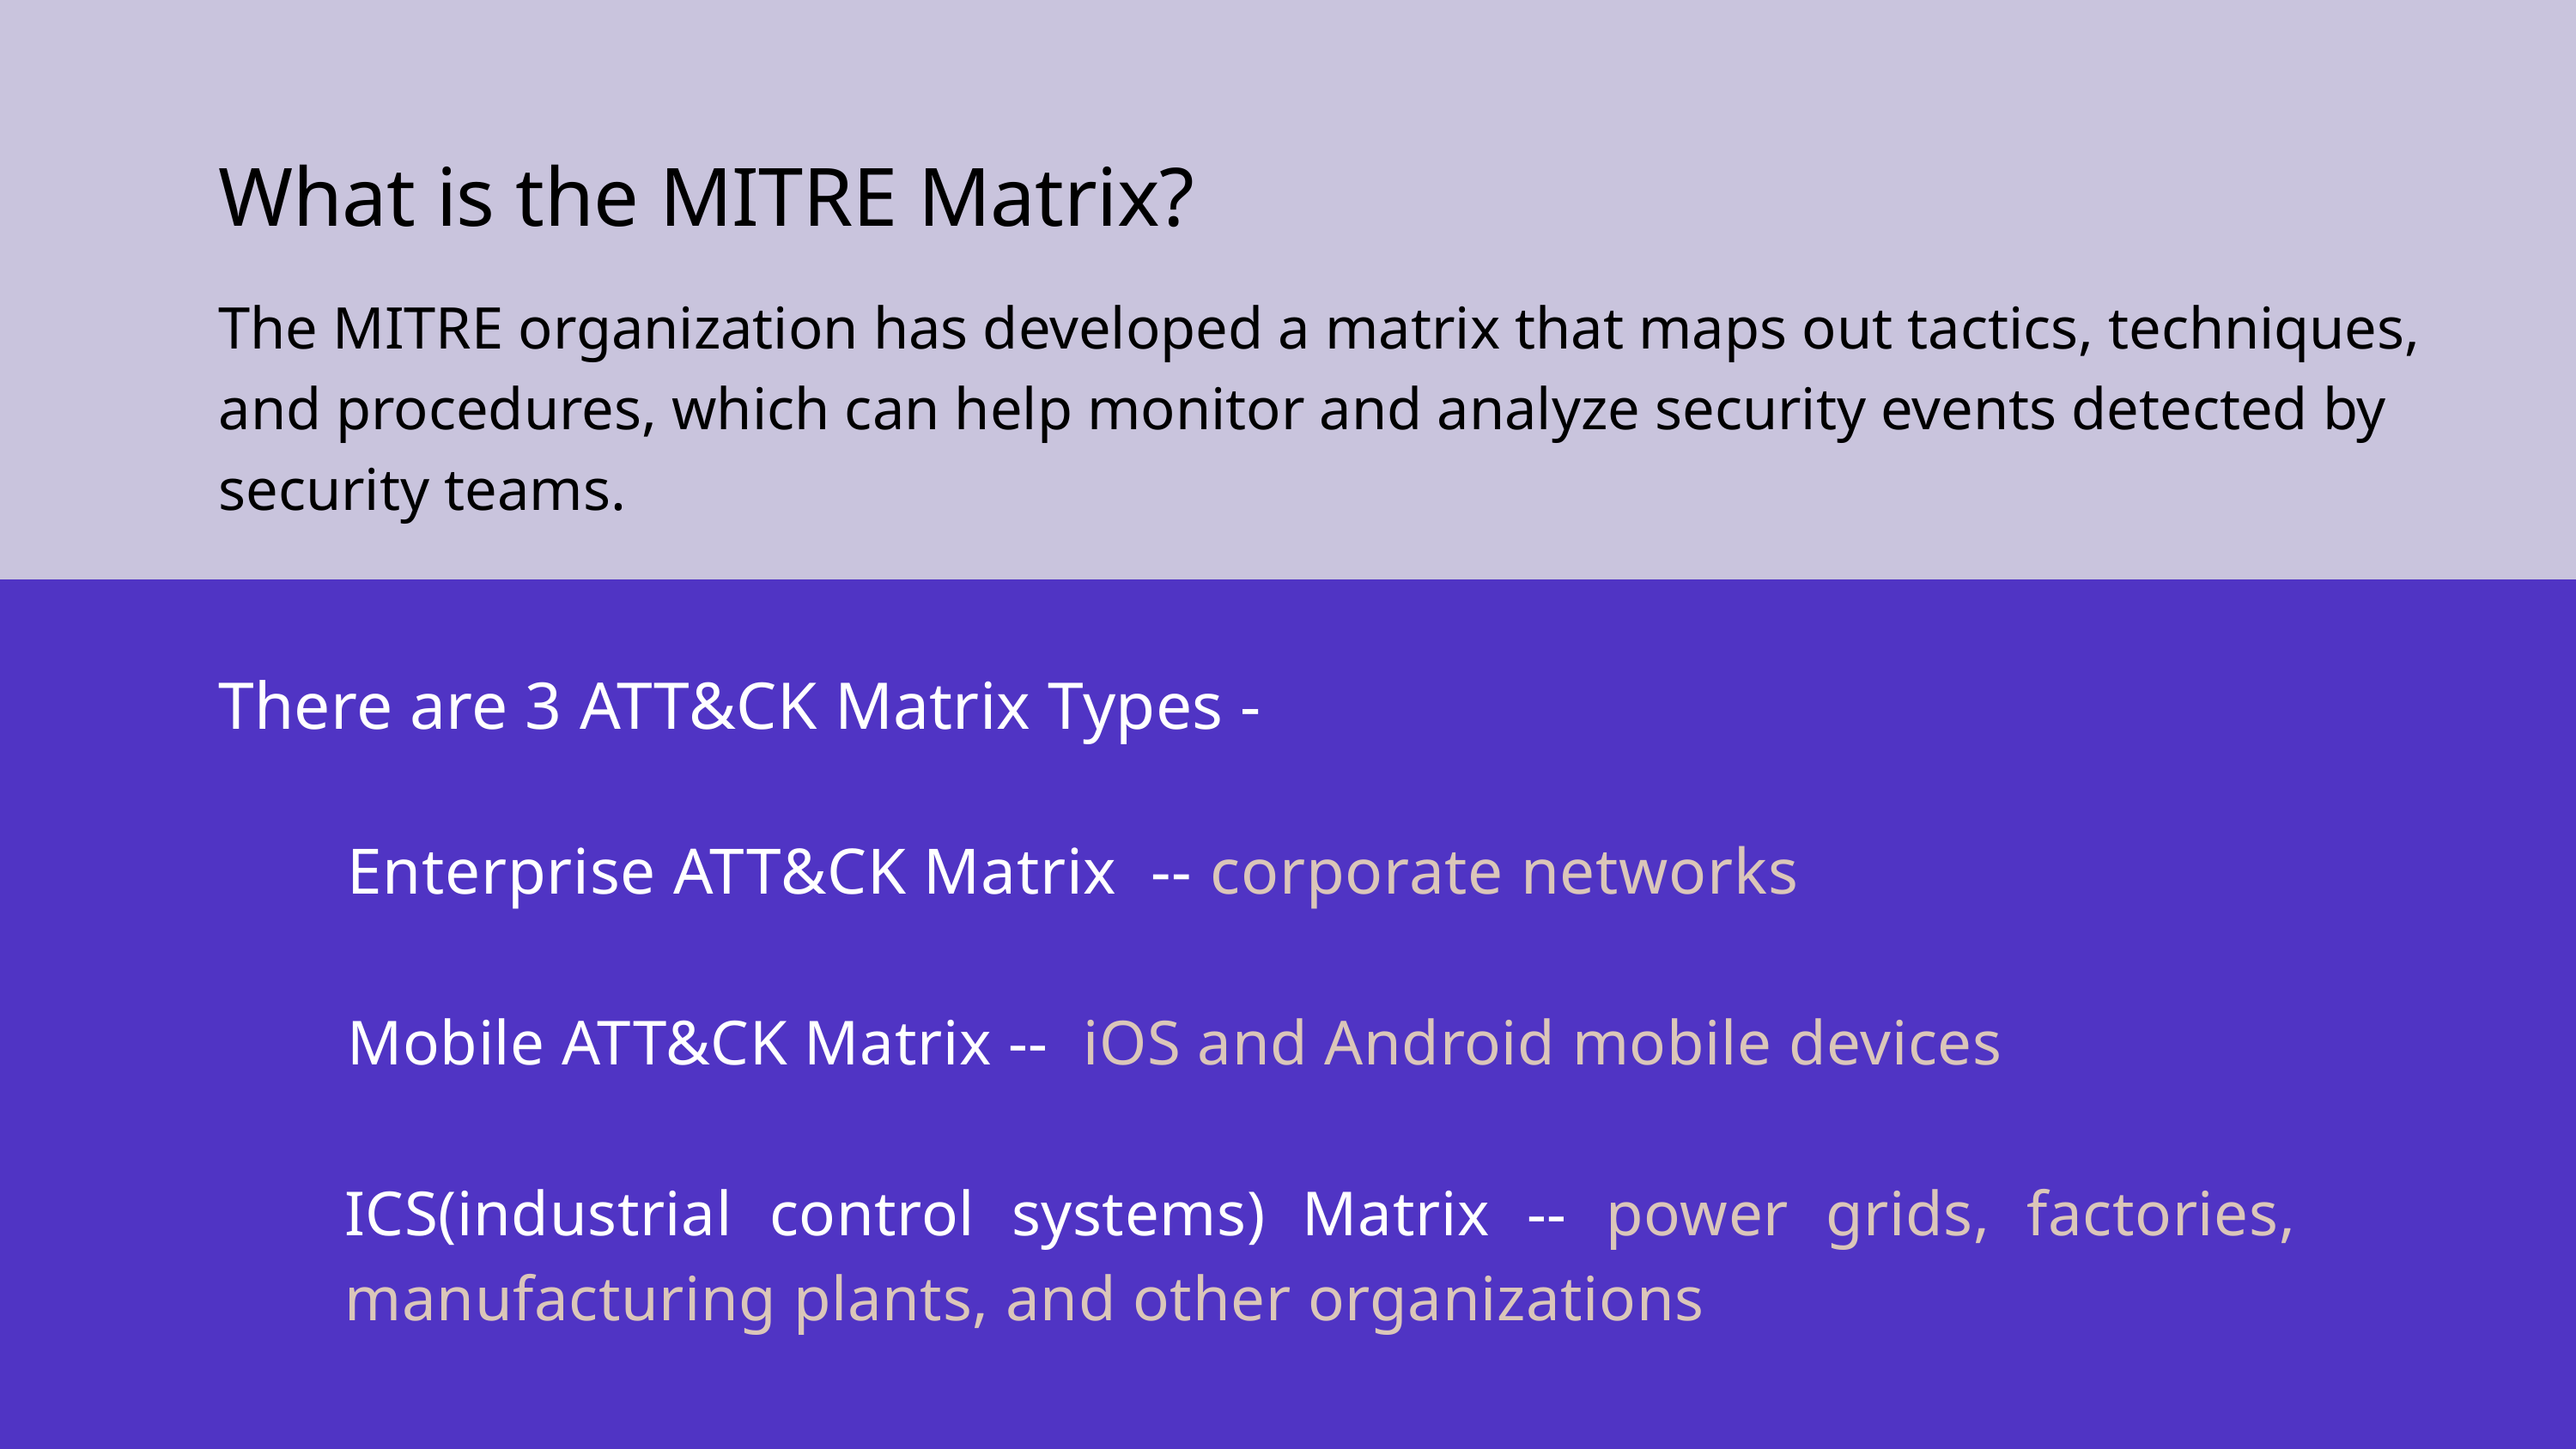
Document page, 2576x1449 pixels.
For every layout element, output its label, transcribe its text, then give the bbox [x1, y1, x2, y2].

text_box ICS(industrial control systems) Matrix -- power grids, factories, manufacturing plants, and other organizations [344, 1162, 2298, 1333]
text_box Enterprise ATT&CK Matrix -- corporate networks [347, 819, 2166, 907]
text_box There are 3 ATT&CK Matrix Types - [218, 652, 1695, 833]
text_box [0, 0, 2576, 580]
text_box Mobile ATT&CK Matrix -- iOS and Android mobile devices [347, 991, 2298, 1077]
